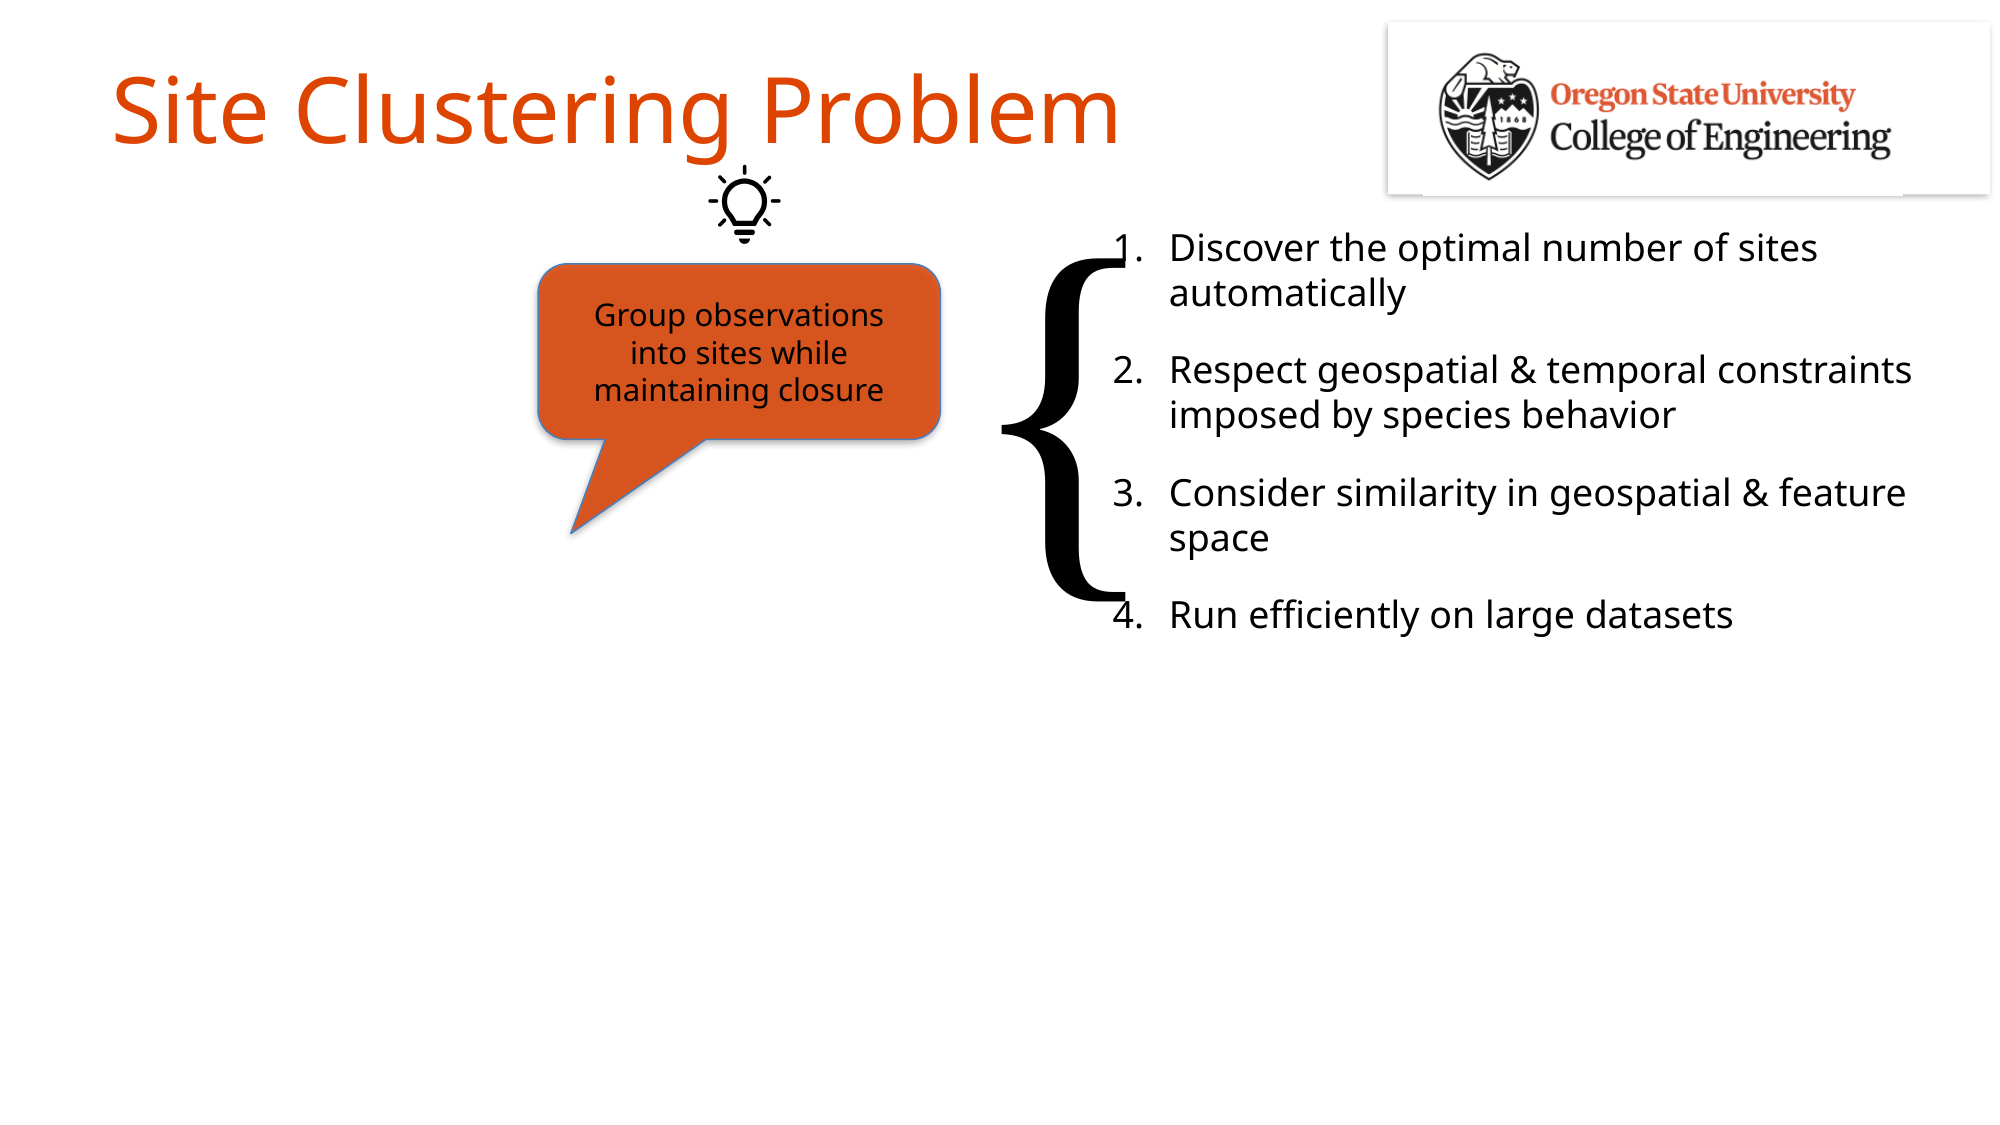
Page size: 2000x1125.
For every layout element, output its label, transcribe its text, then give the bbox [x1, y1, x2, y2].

picture [1423, 43, 1903, 197]
text_box { [949, 125, 1088, 638]
text_box [1387, 21, 1991, 195]
picture [701, 161, 789, 249]
text_box Discover the optimal number of sites automatically Respect geospatial & temporal constraints imposed by species behavior Consider similarity in geospatial & feature space Run efficiently on large datasets [1097, 216, 1959, 640]
text_box Group observations into sites while maintaining closure [537, 263, 942, 535]
text_box Site Clustering Problem [96, 44, 1797, 241]
